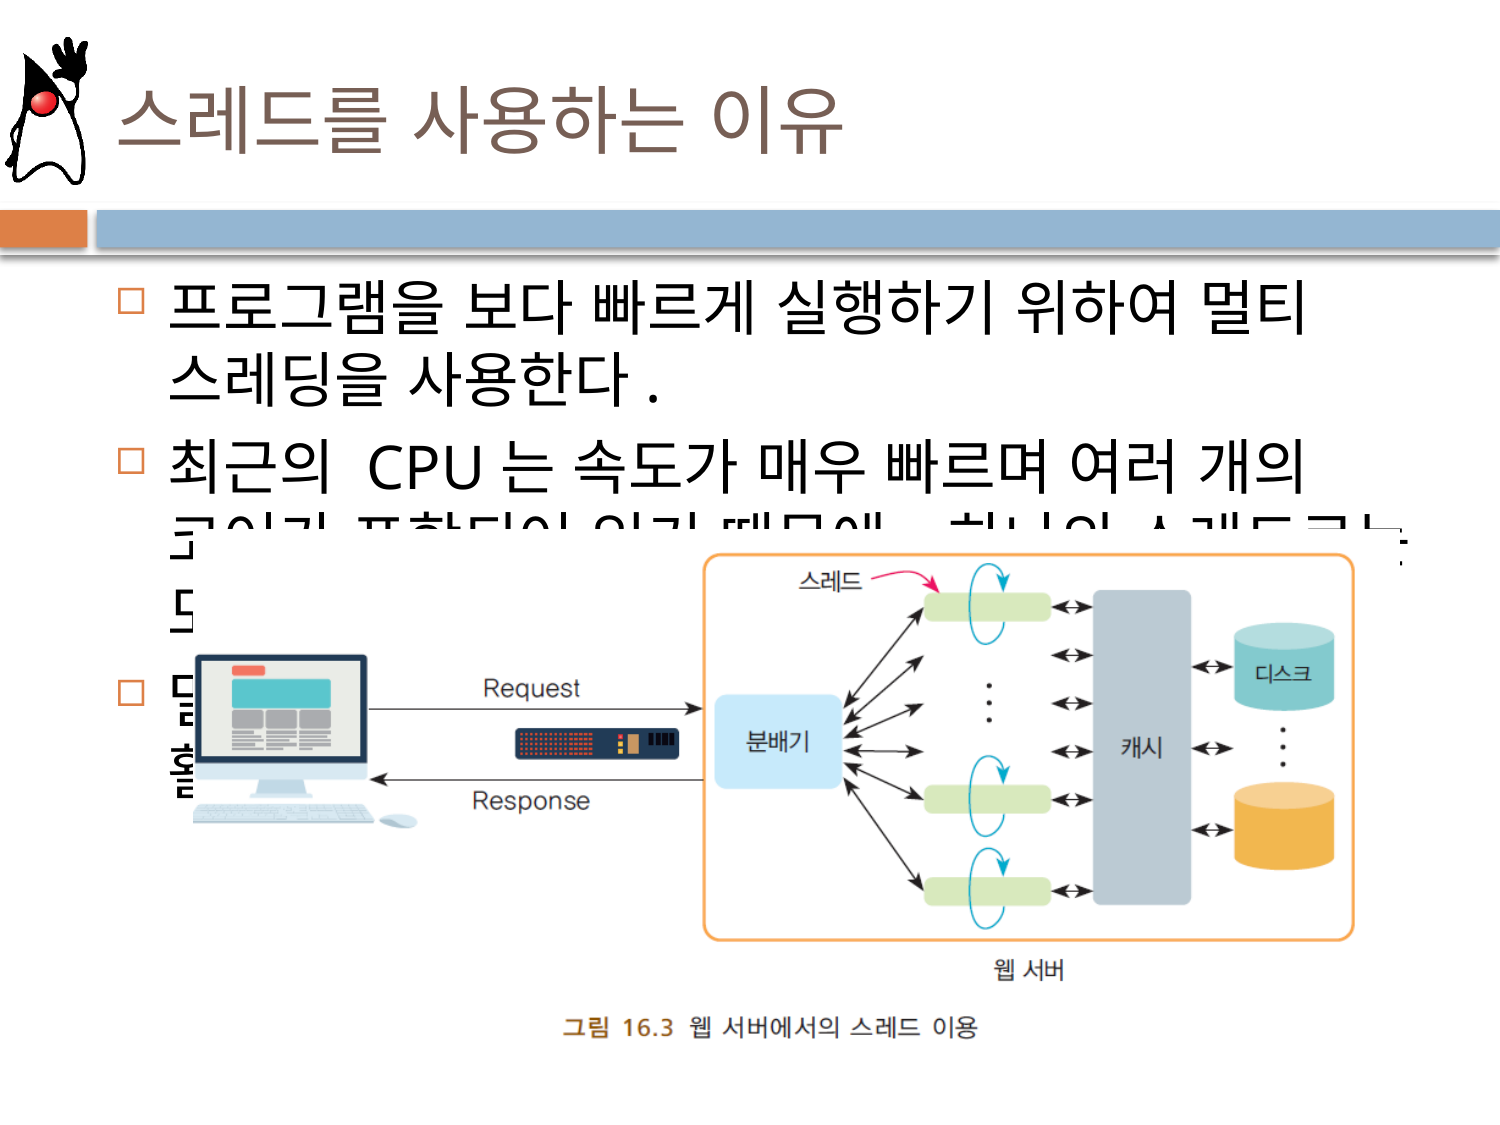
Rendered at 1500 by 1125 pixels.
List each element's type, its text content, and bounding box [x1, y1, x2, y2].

list 프로그램을 보다 빠르게 실행하기 위하여 멀티 스레딩을 사용한다. 최근의 CPU는 속도가 매우 빠르며 여러 개의 코어가 포함되어 있기 때문에, 하나의 스레드로는 모든 코어를 이용할 수 없다. 멀티스레딩을 사용하면 여러 코어를 최대한 활용할 수 있다. [100, 262, 1438, 1005]
picture [193, 528, 1400, 1063]
picture [5, 37, 88, 185]
title 스레드를 사용하는 이유 [100, 37, 1438, 200]
